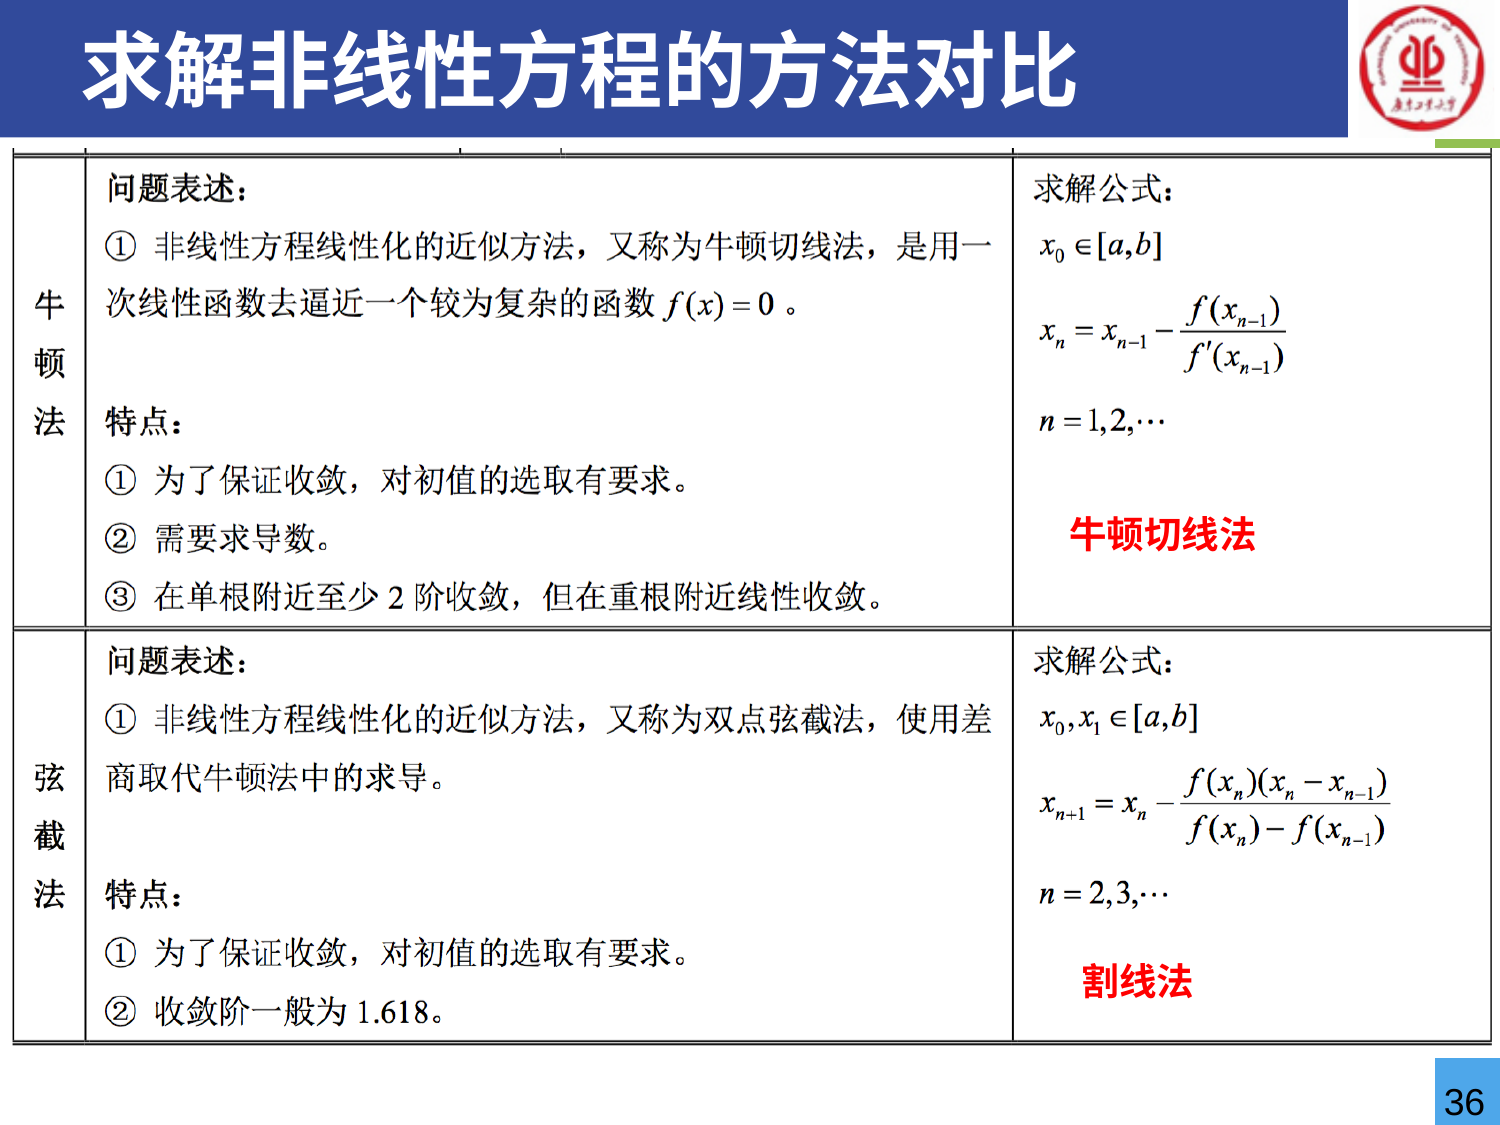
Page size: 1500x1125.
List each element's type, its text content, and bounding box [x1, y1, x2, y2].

picture [1358, 1, 1495, 138]
title 求解非线性方程的方法对比 [26, 28, 1190, 109]
picture [5, 148, 1500, 1058]
